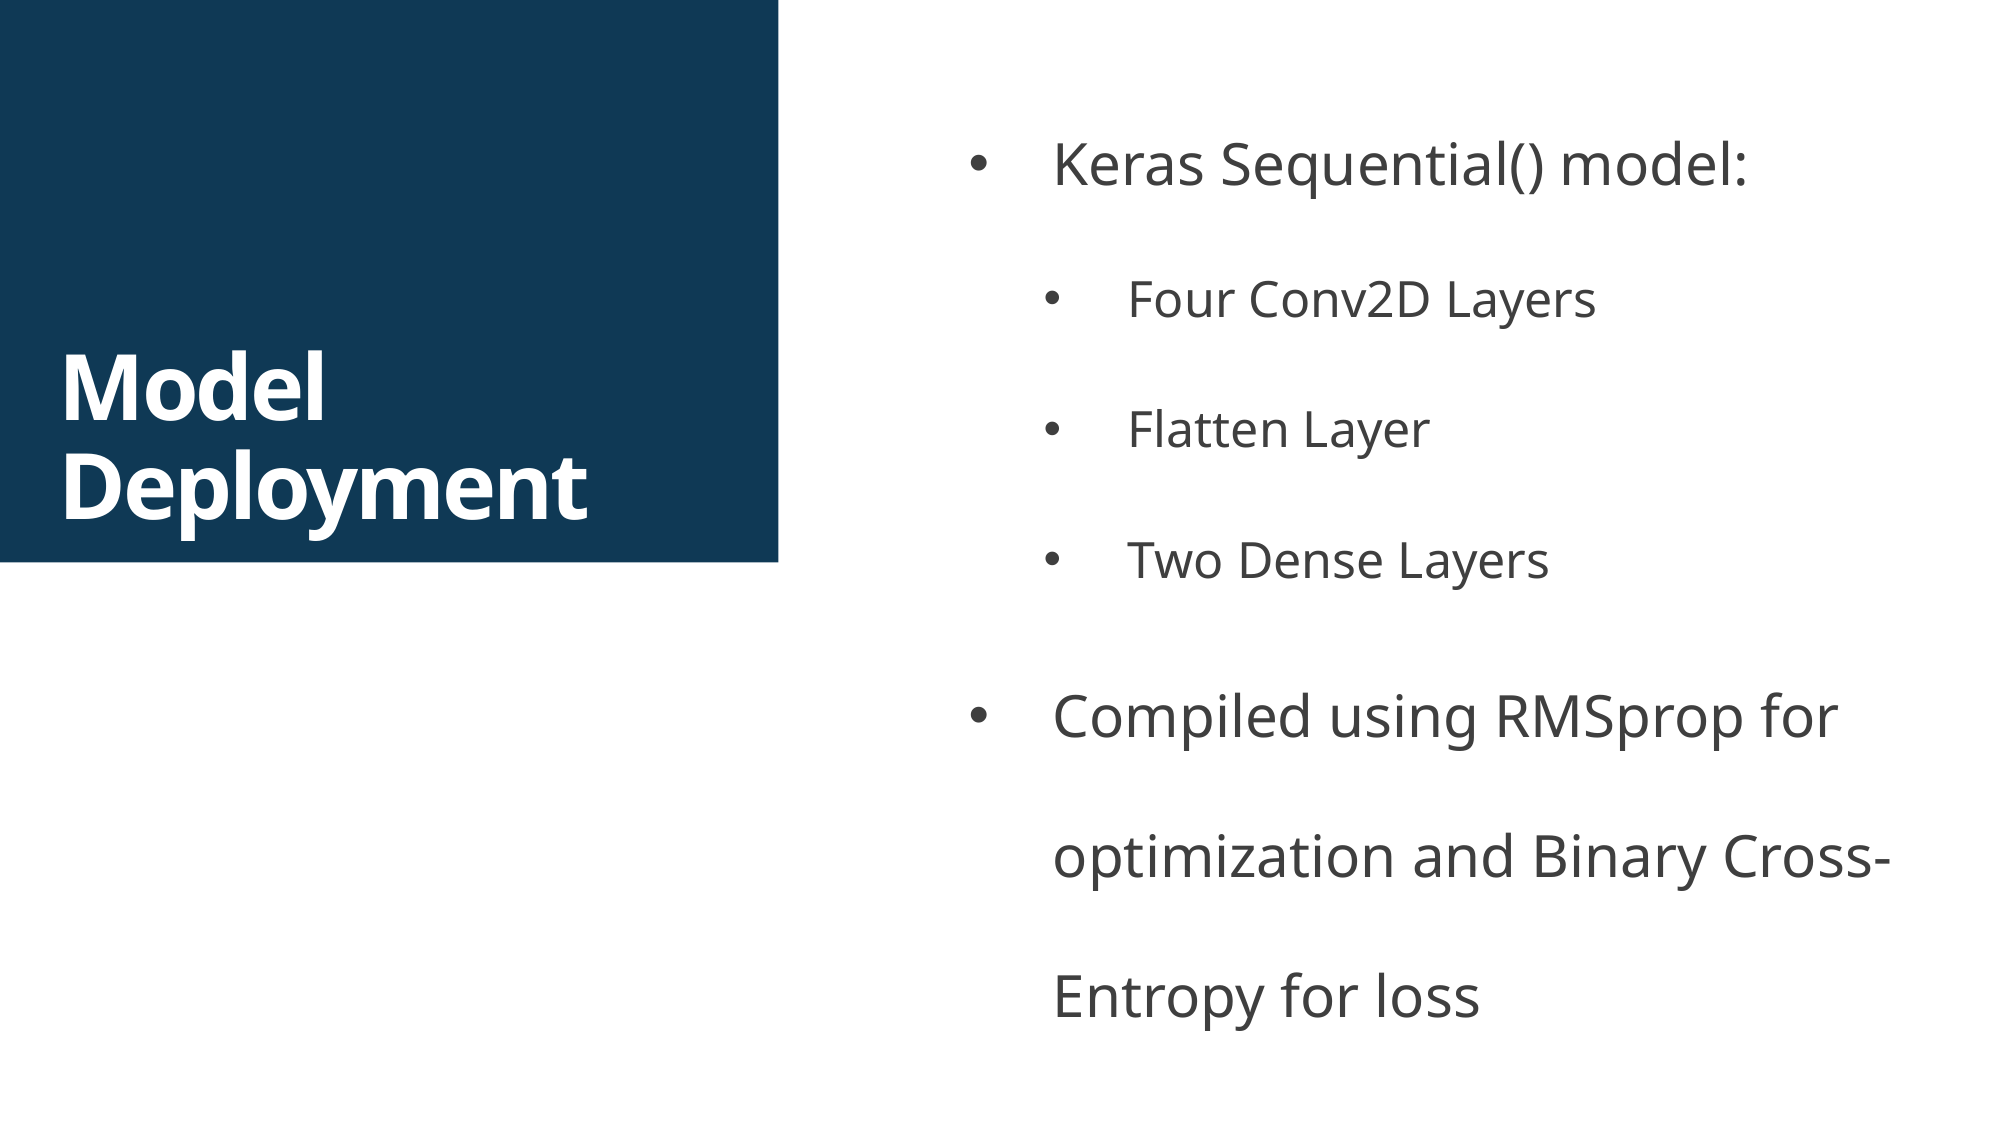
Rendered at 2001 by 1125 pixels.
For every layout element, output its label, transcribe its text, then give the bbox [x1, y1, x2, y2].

title Model Deployment [58, 333, 699, 556]
text_box Keras Sequential() model: Four Conv2D Layers Flatten Layer Two Dense Layers Compiled using RMSprop for optimization and Binary Cross-Entropy for loss [968, 57, 1909, 1043]
